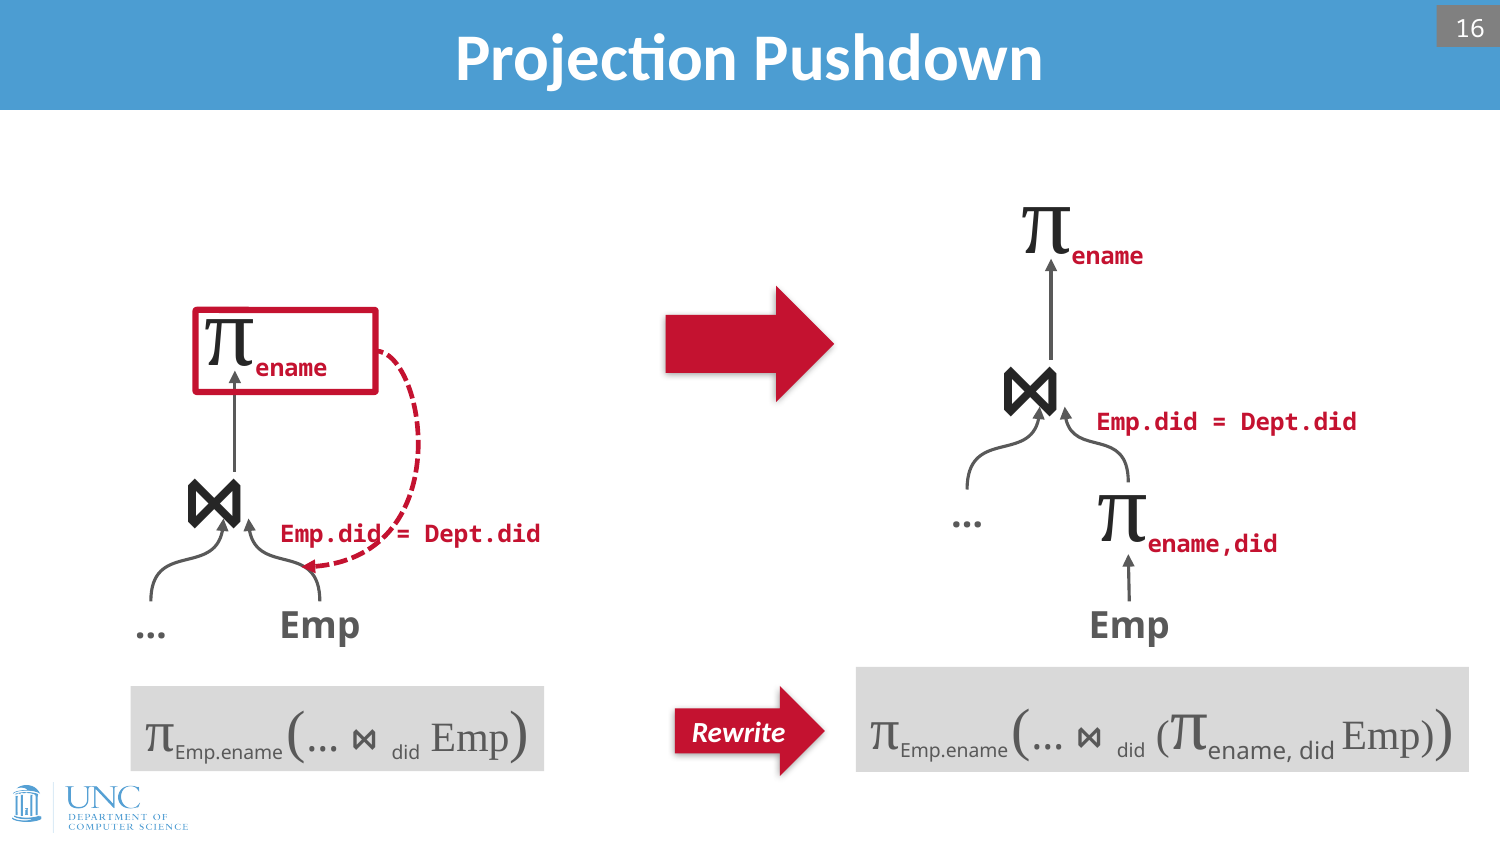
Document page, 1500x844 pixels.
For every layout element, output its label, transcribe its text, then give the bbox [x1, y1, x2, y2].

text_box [301, 350, 376, 568]
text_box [862, 146, 1463, 773]
text_box [664, 284, 835, 403]
text_box Rewrite [674, 685, 826, 777]
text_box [121, 257, 544, 648]
picture [12, 782, 188, 833]
text_box πEmp.ename (… ⋈did Emp) [129, 684, 546, 773]
slide_number 16 [1436, 5, 1500, 47]
title Projection Pushdown [0, 0, 1500, 110]
